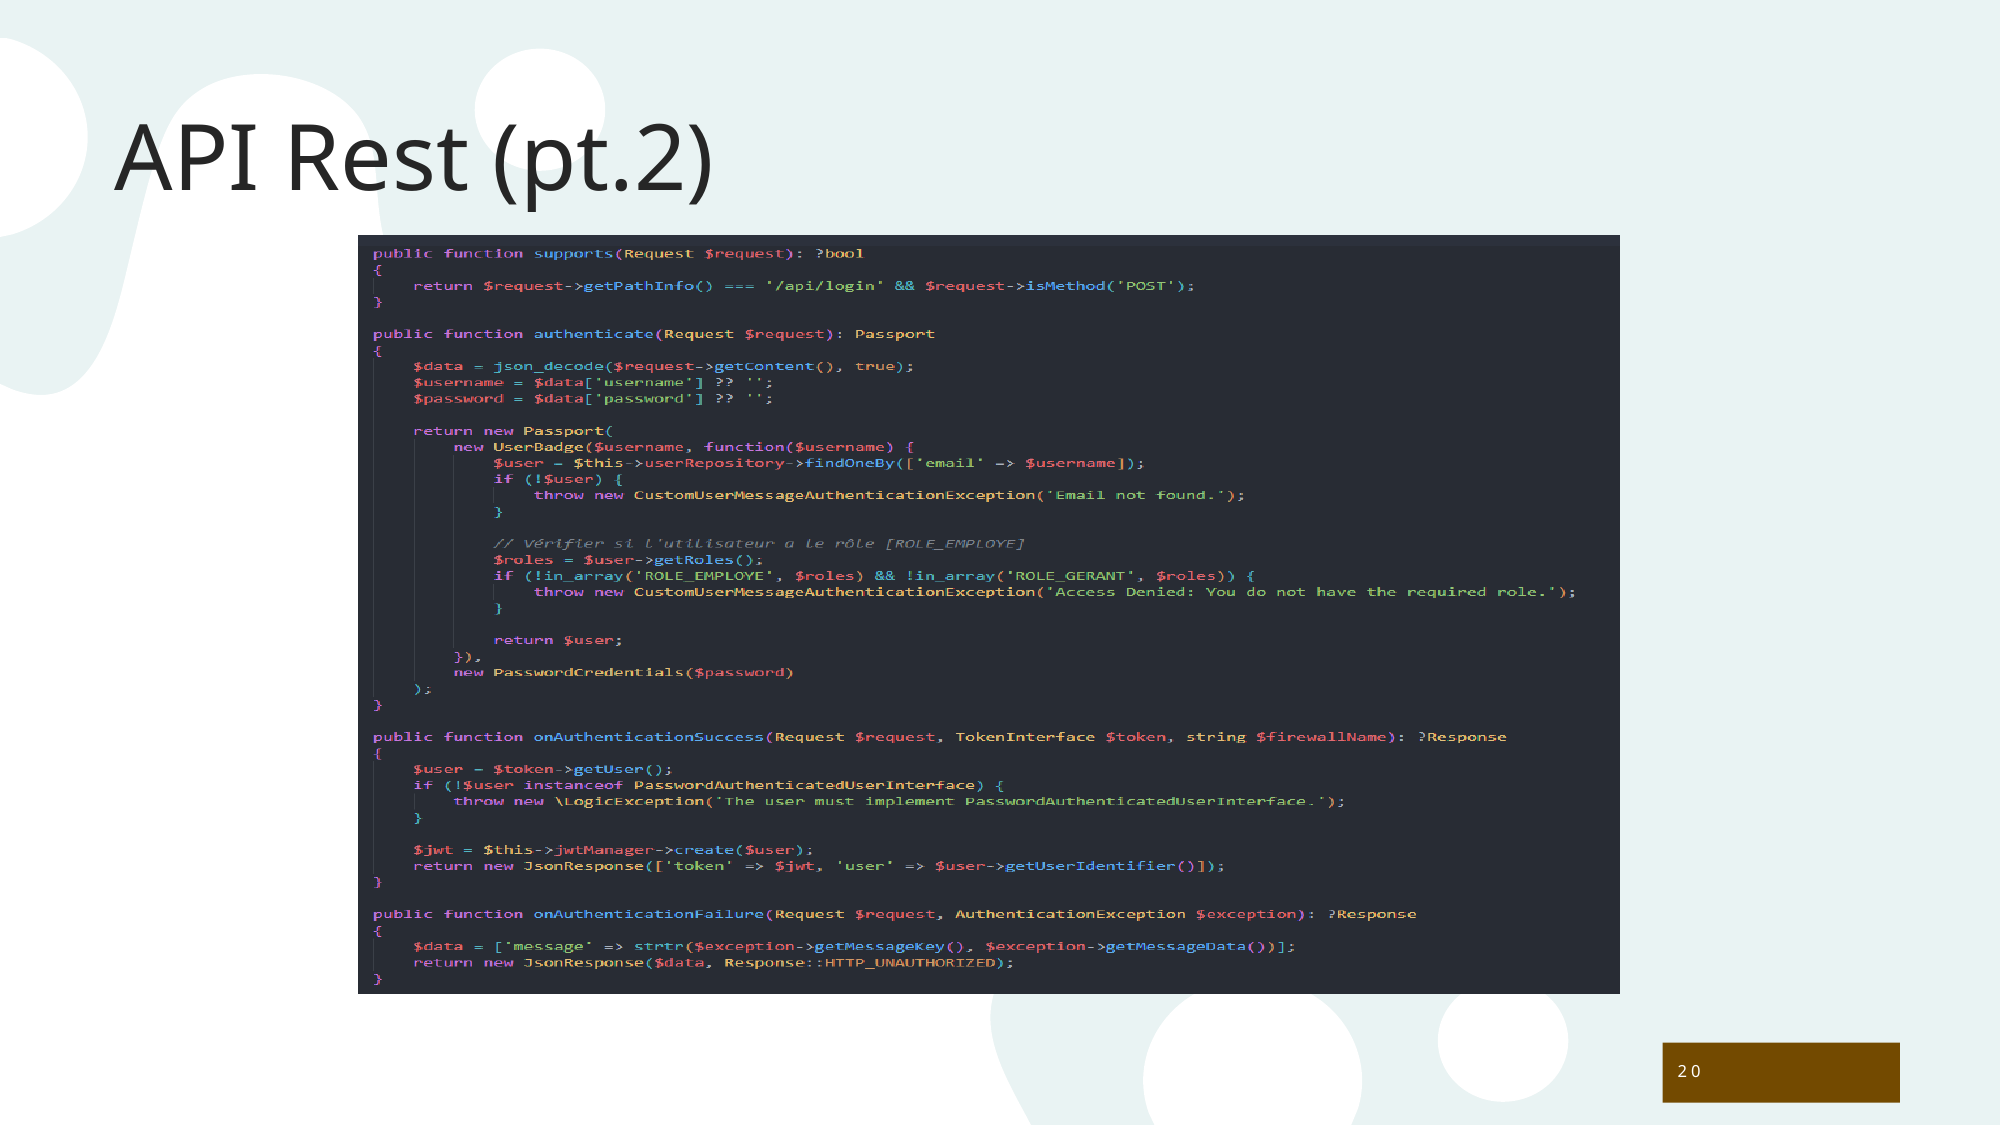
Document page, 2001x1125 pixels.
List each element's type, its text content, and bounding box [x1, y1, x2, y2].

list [358, 235, 1620, 994]
slide_number 20 [1662, 1042, 1900, 1103]
title API Rest (pt.2) [99, 91, 1900, 309]
